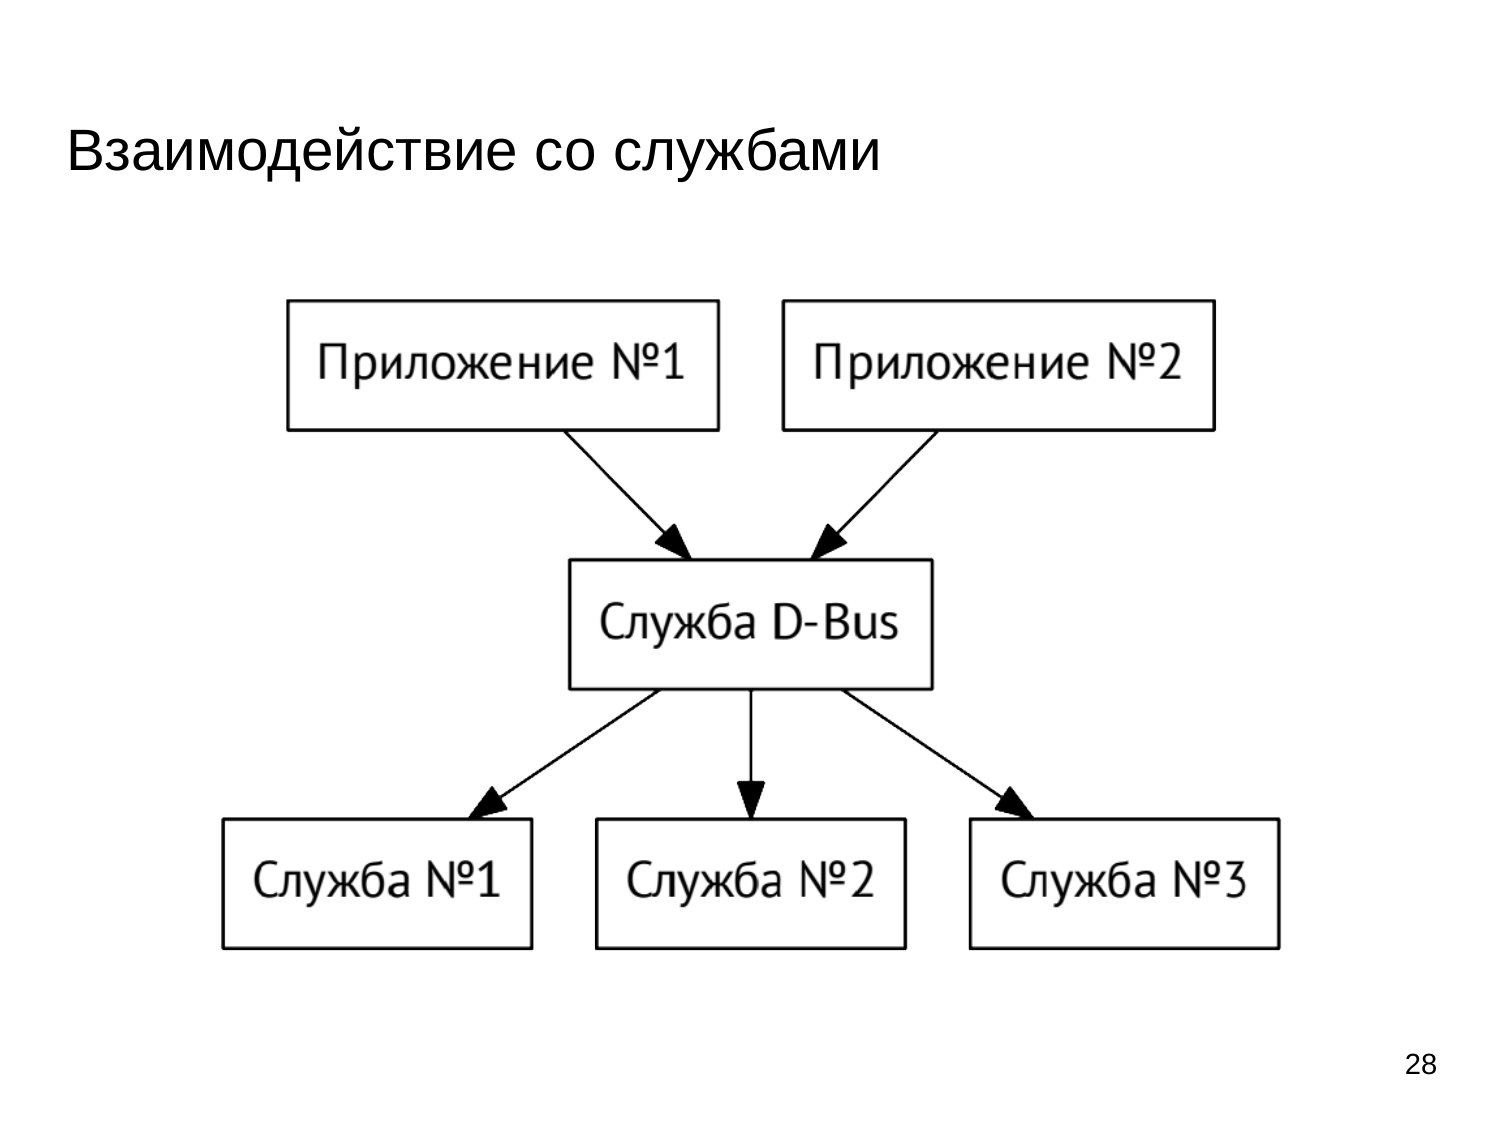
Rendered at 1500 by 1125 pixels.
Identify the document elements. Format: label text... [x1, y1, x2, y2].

title Взаимодействие со службами [51, 97, 1449, 223]
slide_number ‹#› [1389, 1019, 1480, 1106]
picture [143, 251, 1357, 1000]
